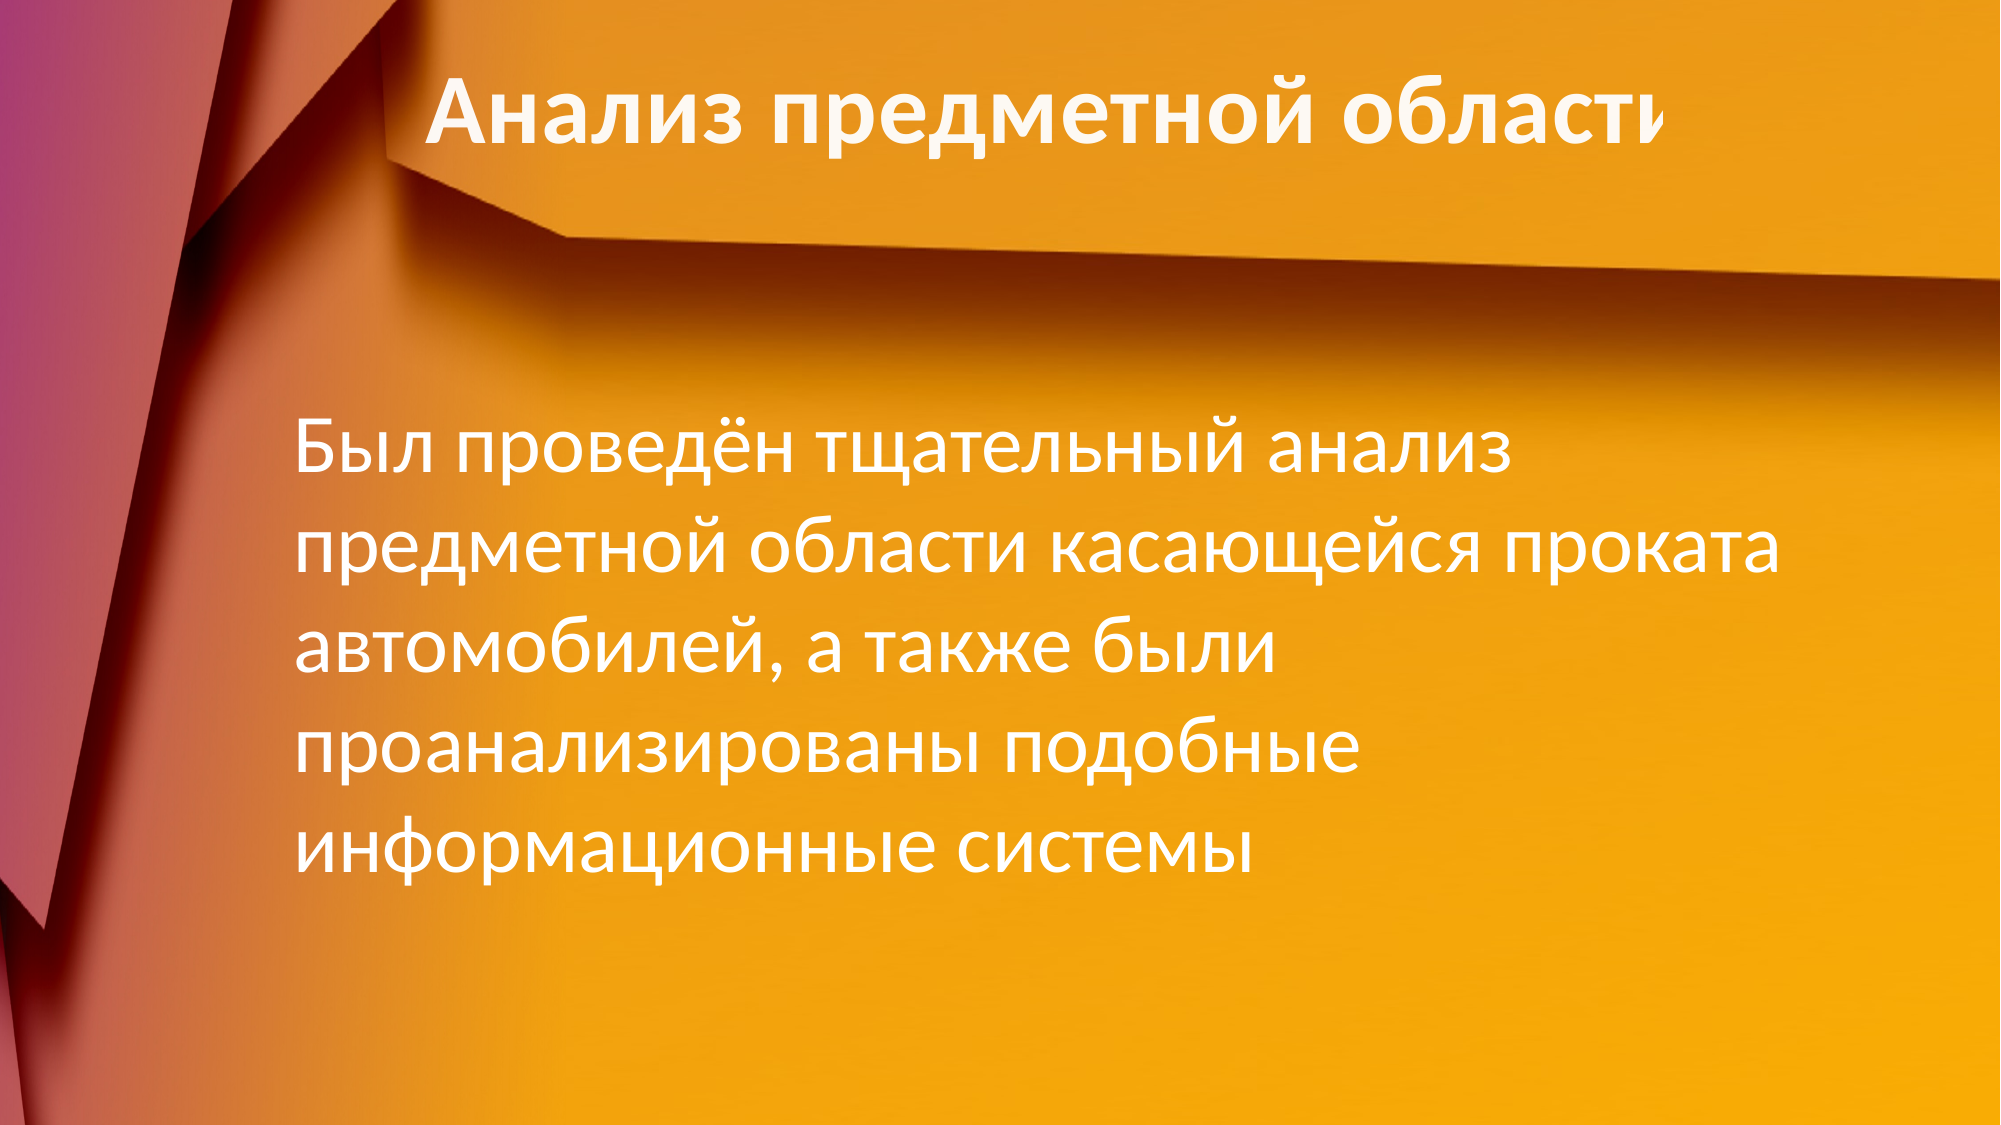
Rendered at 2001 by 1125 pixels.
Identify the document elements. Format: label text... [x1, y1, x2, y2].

title Анализ предметной области [379, 3, 1739, 221]
picture [0, 0, 2000, 1125]
text_box Был проведён тщательный анализ предметной области касающейся проката автомобилей, а также были проанализированы подобные информационные системы [278, 381, 1840, 897]
